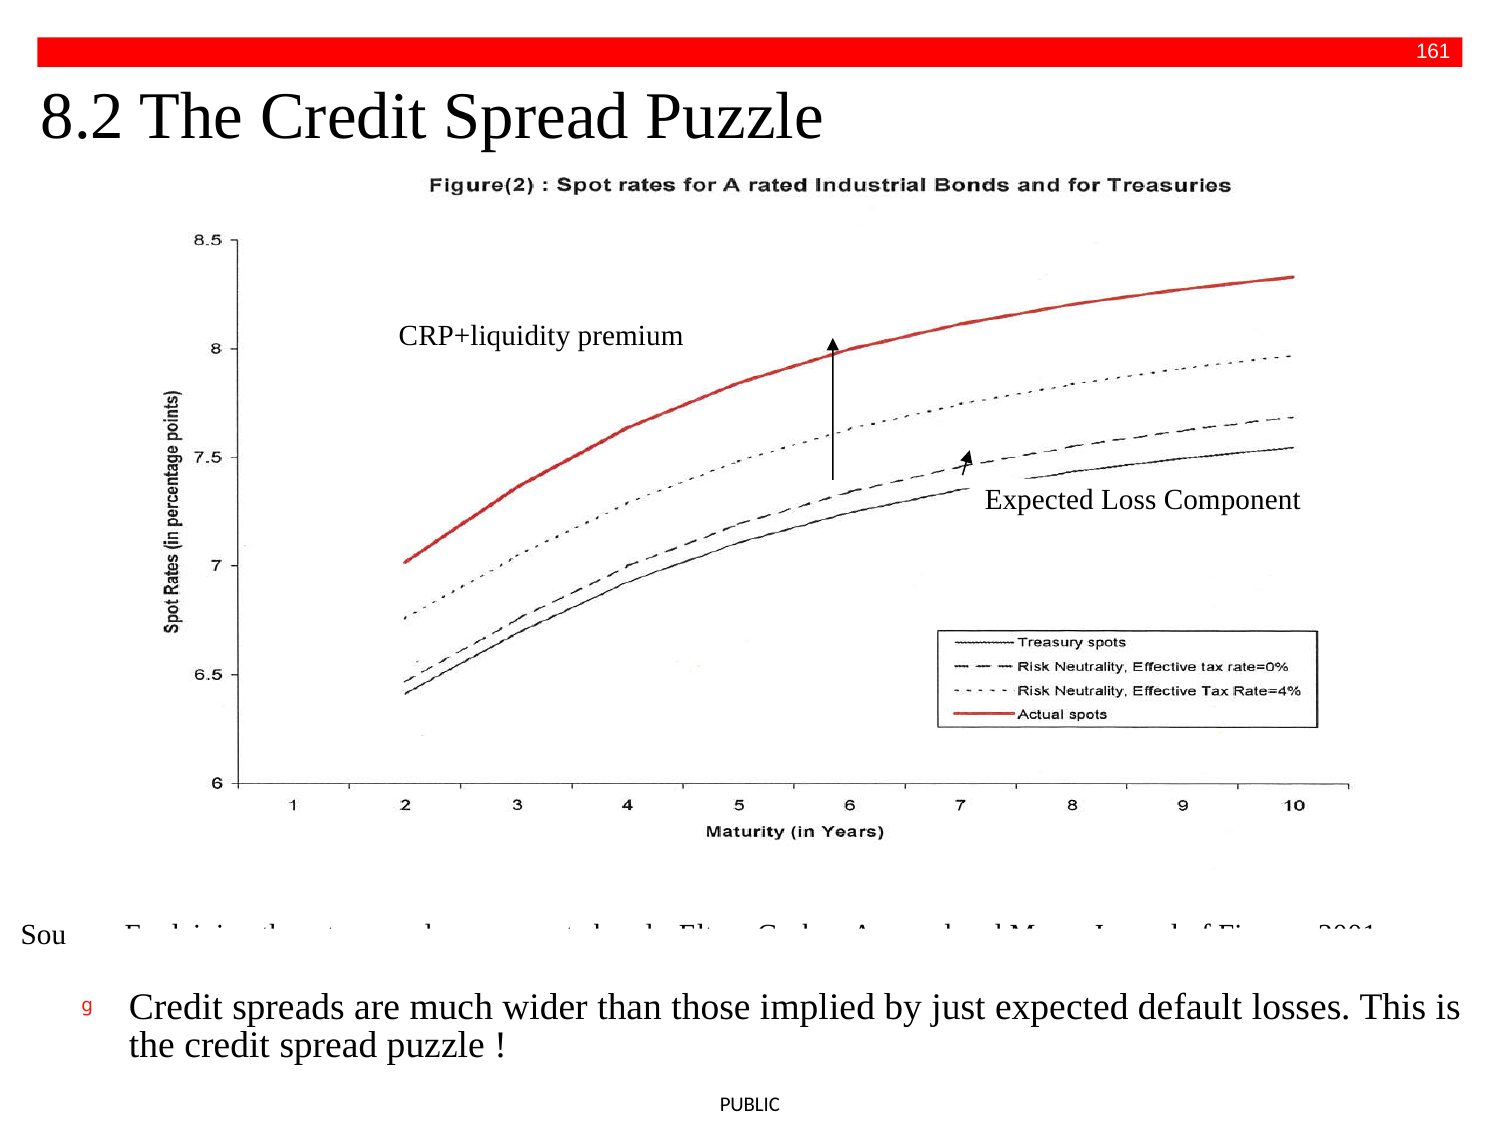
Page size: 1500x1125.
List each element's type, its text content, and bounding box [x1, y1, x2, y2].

picture [117, 169, 1393, 870]
text_box Credit spreads are much wider than those implied by just expected default losses. This is the credit spread puzzle ! [66, 928, 1500, 1039]
text_box 8.2 The Credit Spread Puzzle [25, 64, 1500, 159]
text_box Source : Explaining the rate spread on corporate bonds, Elton, Gruber, Agrawal and Mann, Journal of Finance 2001 [5, 872, 1440, 985]
footer [512, 1042, 988, 1103]
